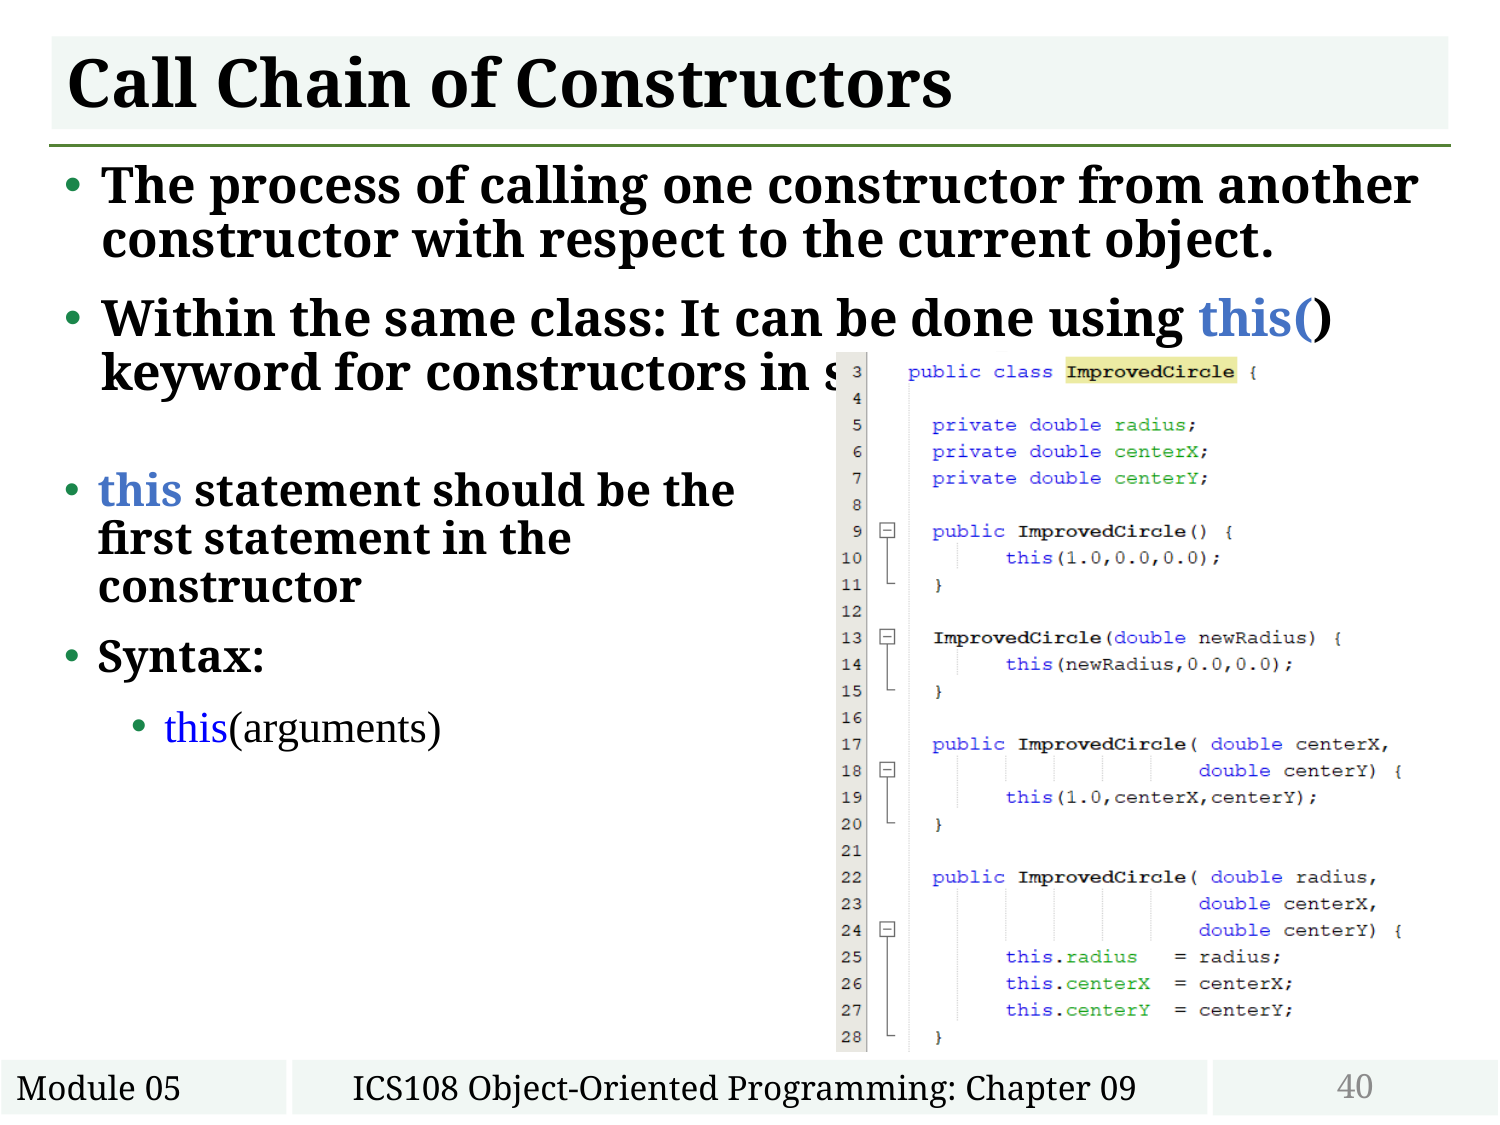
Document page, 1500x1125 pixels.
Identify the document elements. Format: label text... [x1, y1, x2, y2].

slide_number 40 [1212, 1059, 1498, 1116]
text_box this statement should be the first statement in the constructor Syntax: this(arguments) [49, 460, 812, 761]
list The process of calling one constructor from another constructor with respect to the current object. Within the same class: It can be done using this() keyword for constructors in same class [49, 153, 1451, 1044]
title Call Chain of Constructors [51, 36, 1449, 130]
picture [836, 352, 1426, 1052]
